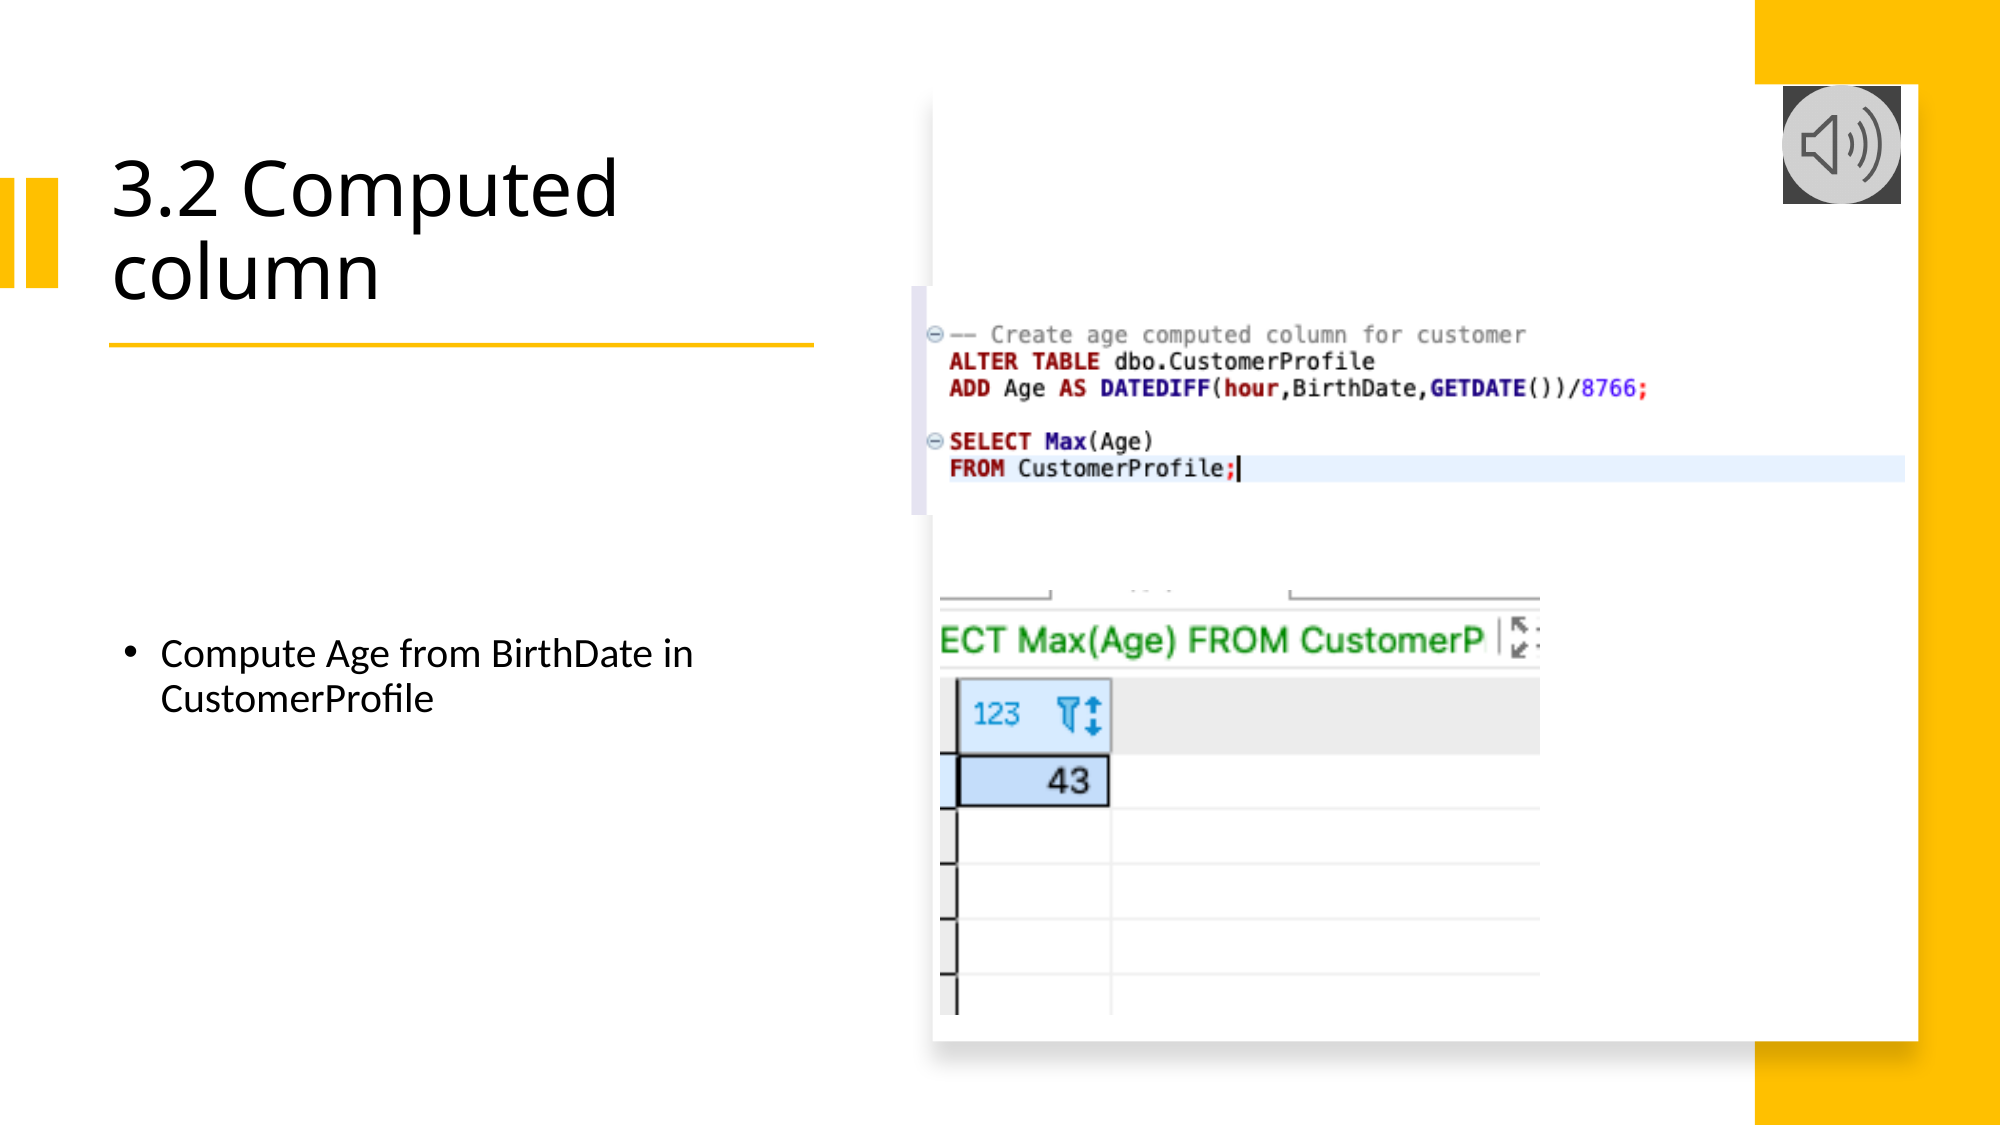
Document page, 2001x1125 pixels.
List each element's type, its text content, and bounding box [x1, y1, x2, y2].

list Compute Age from BirthDate in CustomerProfile [108, 411, 936, 1008]
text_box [0, 177, 59, 289]
picture [910, 286, 1905, 515]
text_box [932, 83, 1919, 1042]
picture [940, 590, 1540, 1015]
text_box [0, 0, 1754, 1125]
picture [1781, 84, 1902, 205]
text_box [1754, 0, 2000, 1125]
text_box [108, 342, 815, 348]
title 3.2 Computed column [96, 140, 845, 326]
